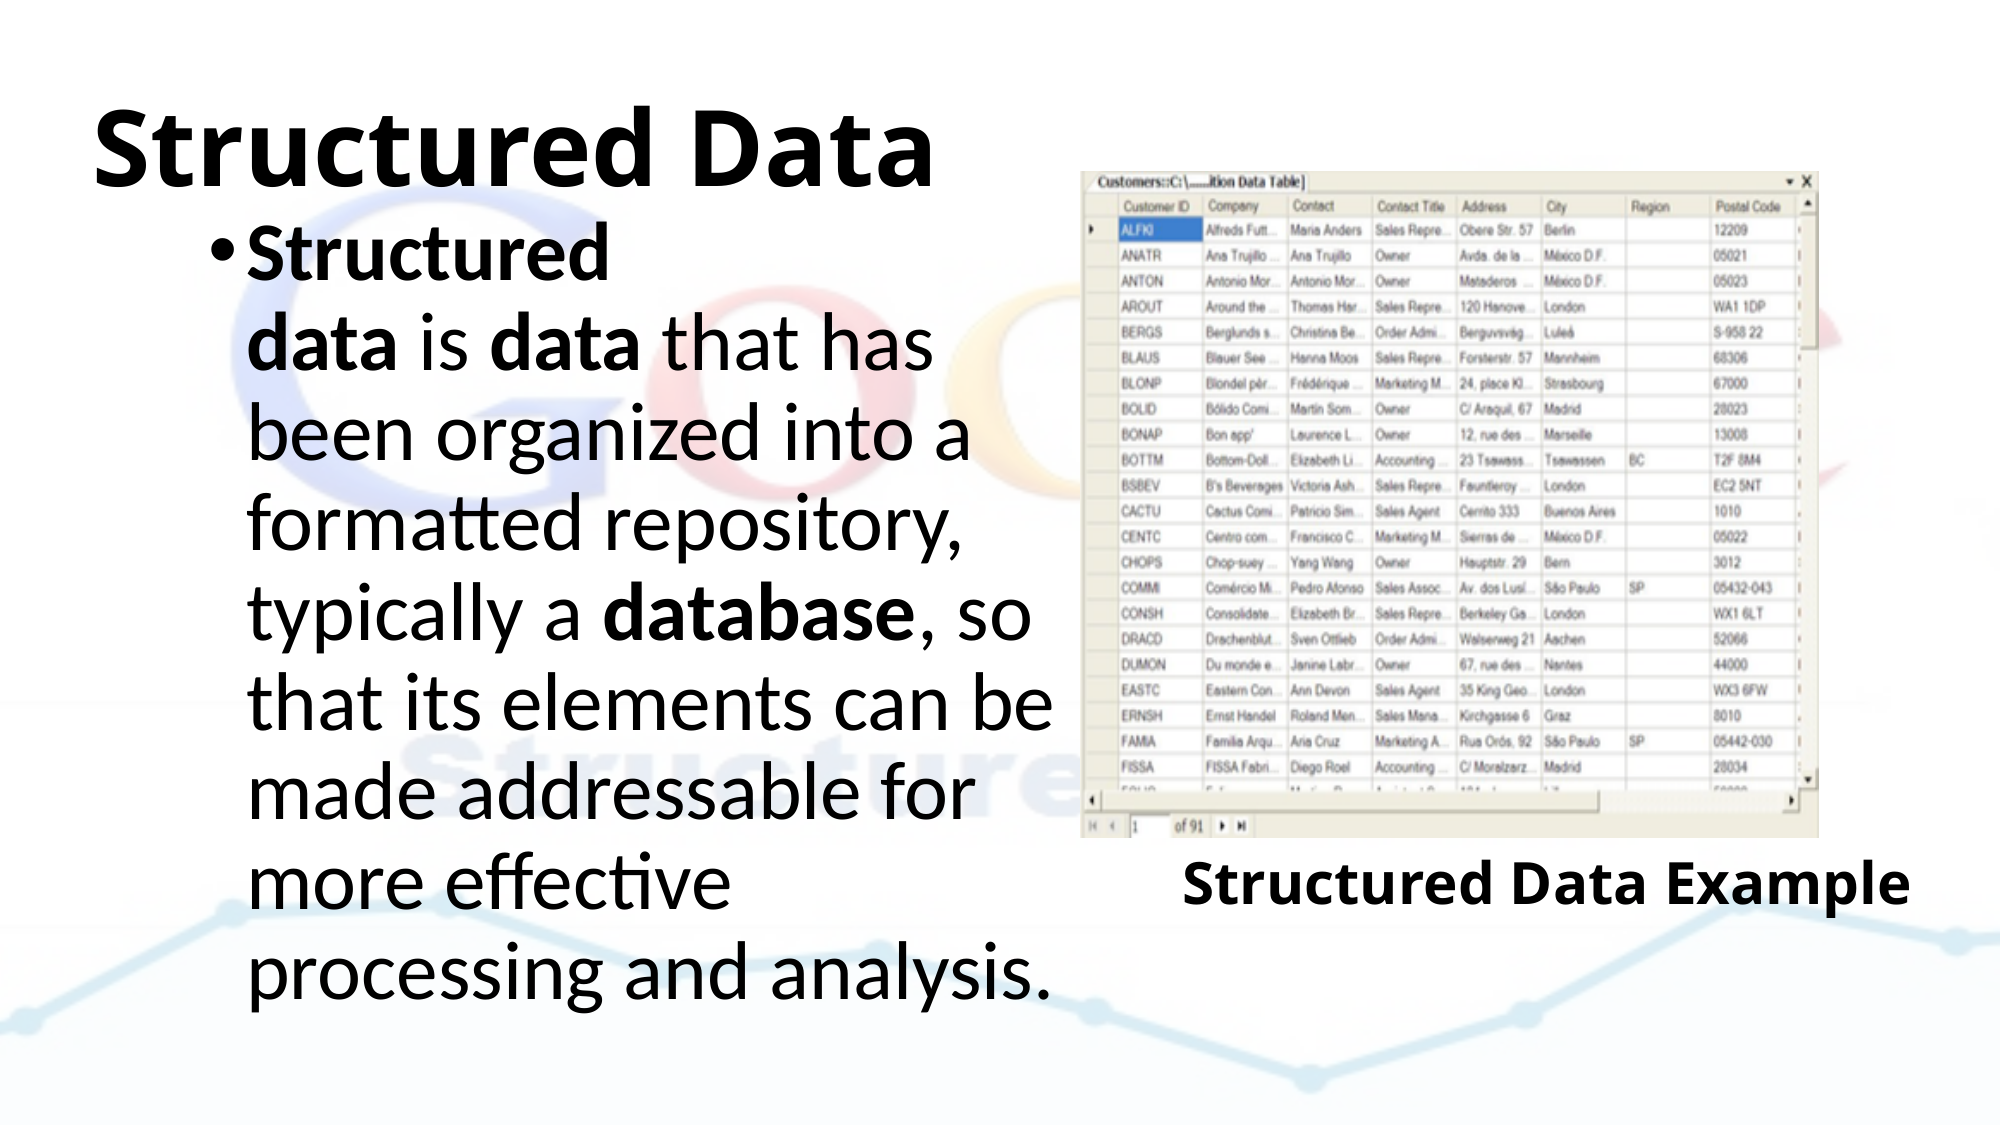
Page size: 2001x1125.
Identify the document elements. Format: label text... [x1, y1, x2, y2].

list Structured data is data that has been organized into a formatted repository, typically a database, so that its elements can be made addressable for more effective processing and analysis. [193, 201, 1077, 1055]
title Structured Data [77, 31, 965, 273]
text_box Structured Data Example [1167, 764, 2000, 1006]
picture [1080, 171, 1819, 838]
